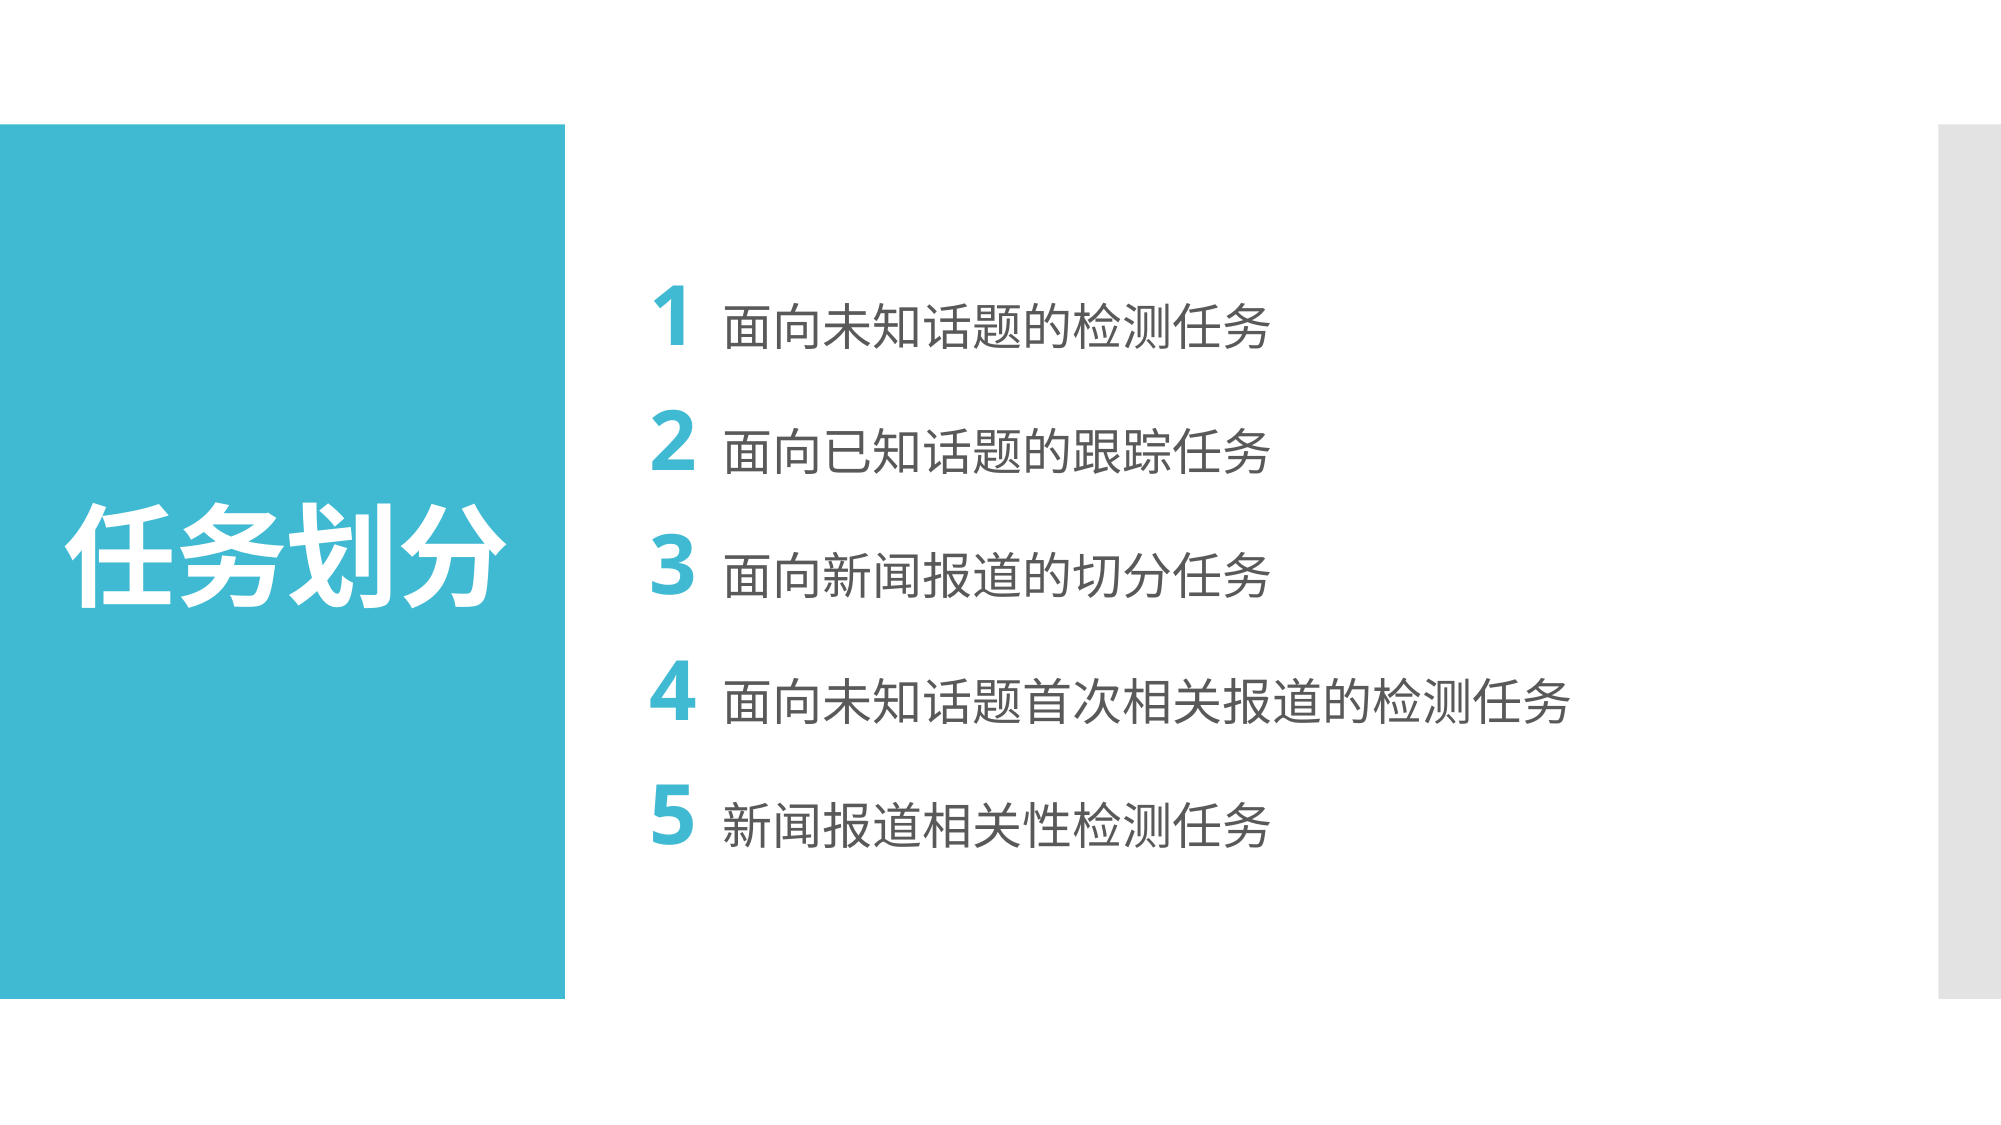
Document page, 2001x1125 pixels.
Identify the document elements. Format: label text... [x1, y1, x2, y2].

title 任务划分 [41, 184, 525, 940]
list 1 面向未知话题的检测任务 2 面向已知话题的跟踪任务 3 面向新闻报道的切分任务 4 面向未知话题首次相关报道的检测任务 5 新闻报道相关性检测任务 [634, 141, 1835, 982]
